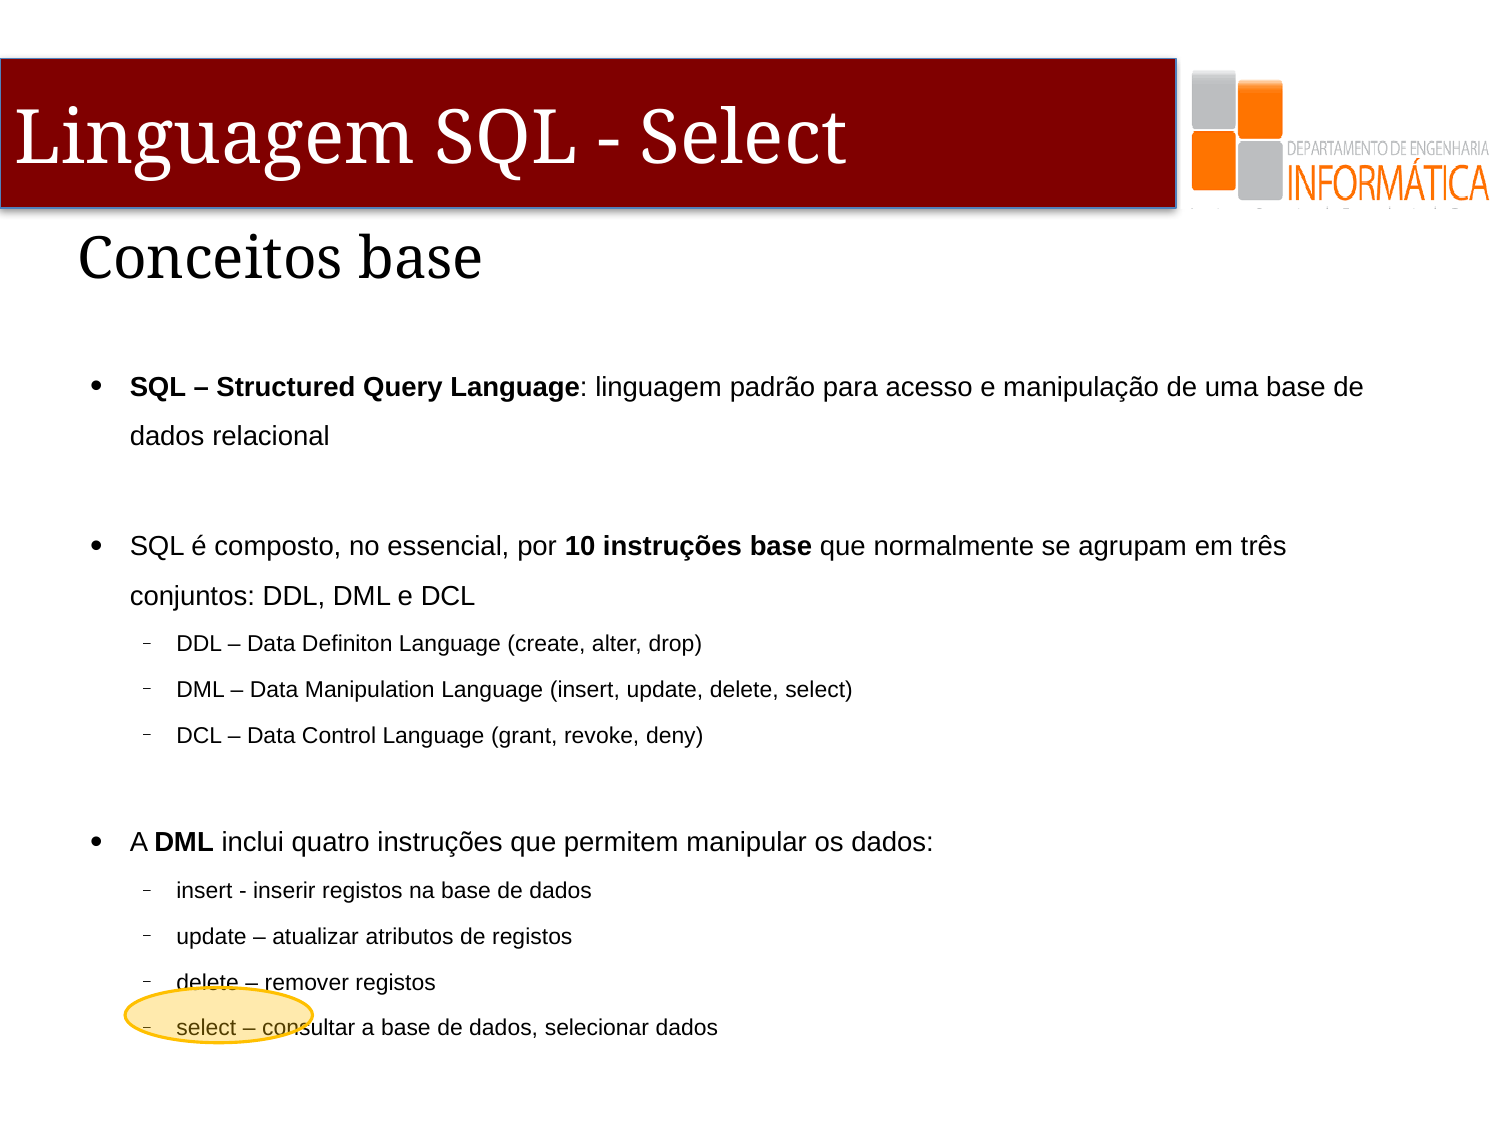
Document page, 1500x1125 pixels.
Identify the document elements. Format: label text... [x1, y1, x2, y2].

picture [1180, 58, 1500, 209]
title Conceitos base [62, 212, 1413, 363]
list SQL – Structured Query Language: linguagem padrão para acesso e manipulação de uma base de dados relacional SQL é composto, no essencial, por 10 instruções base que normalmente se agrupam em três conjuntos: DDL, DML e DCL DDL – Data Definiton Language (create, alter, drop) DML – Data Manipulation Language (insert, update, delete, select) DCL – Data Control Language (grant, revoke, deny) A DML inclui quatro instruções que permitem manipular os dados: insert - inserir registos na base de dados update – atualizar atributos de registos delete – remover registos select – consultar a base de dados, selecionar dados [75, 345, 1425, 1050]
text_box [123, 985, 315, 1045]
